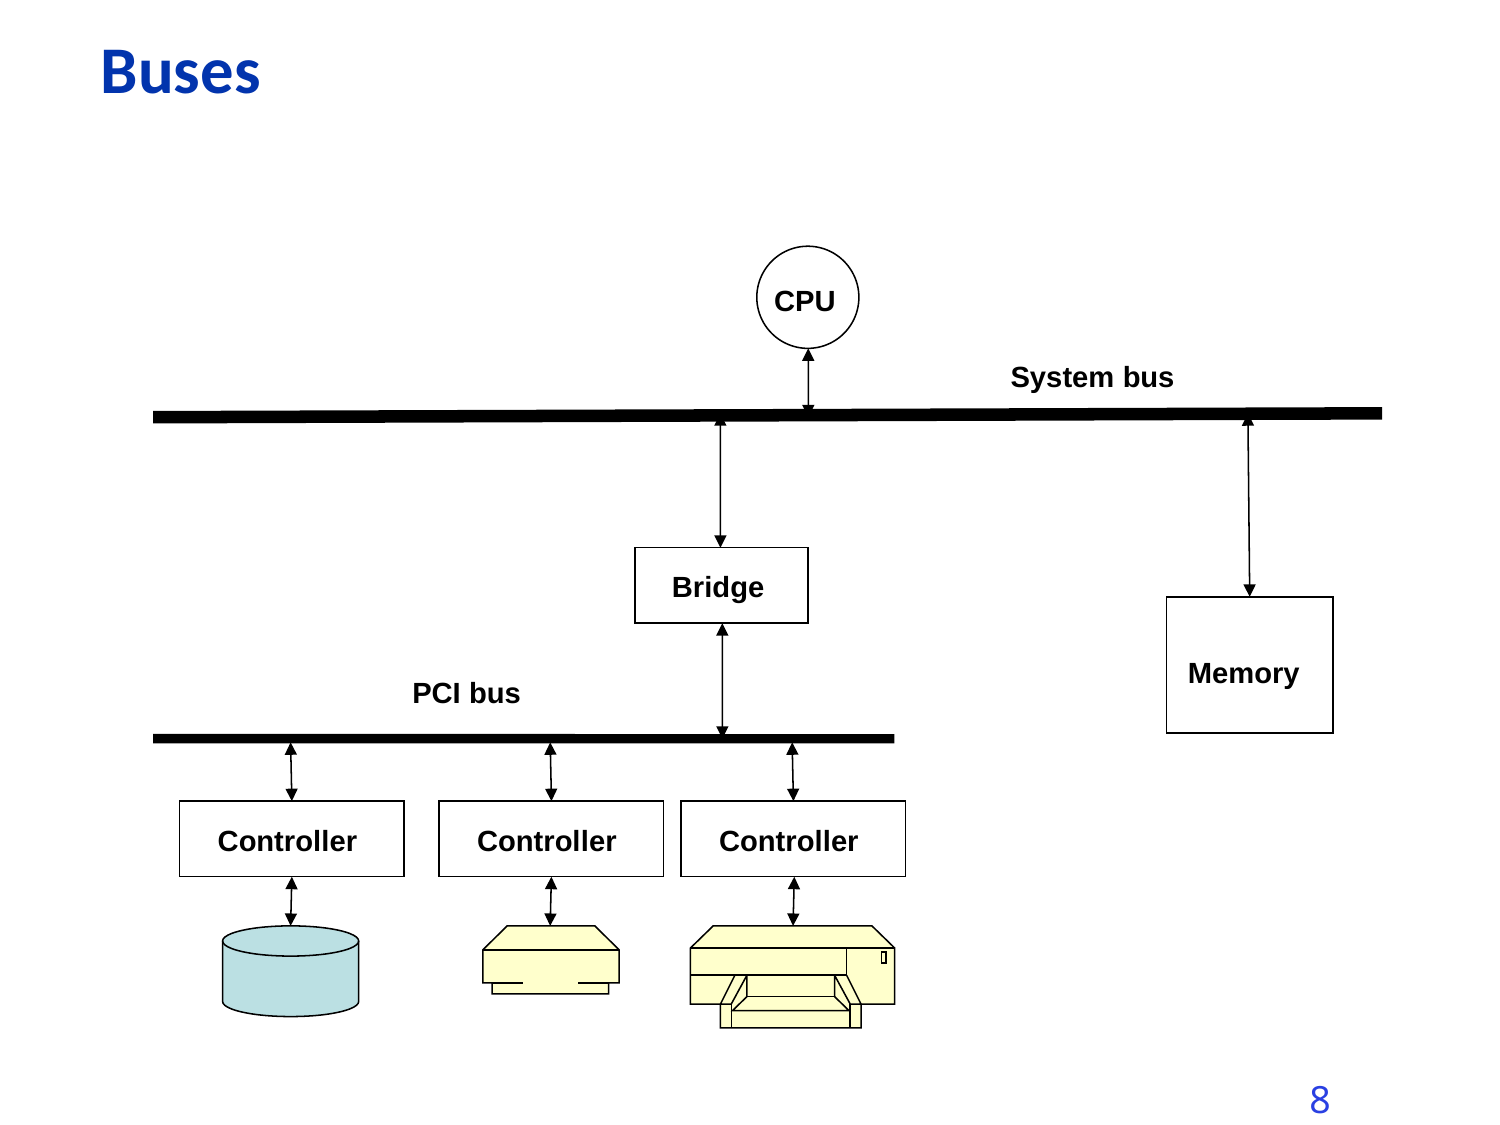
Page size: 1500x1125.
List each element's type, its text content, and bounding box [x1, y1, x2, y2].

title Buses [85, 28, 1261, 117]
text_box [152, 245, 1383, 1029]
